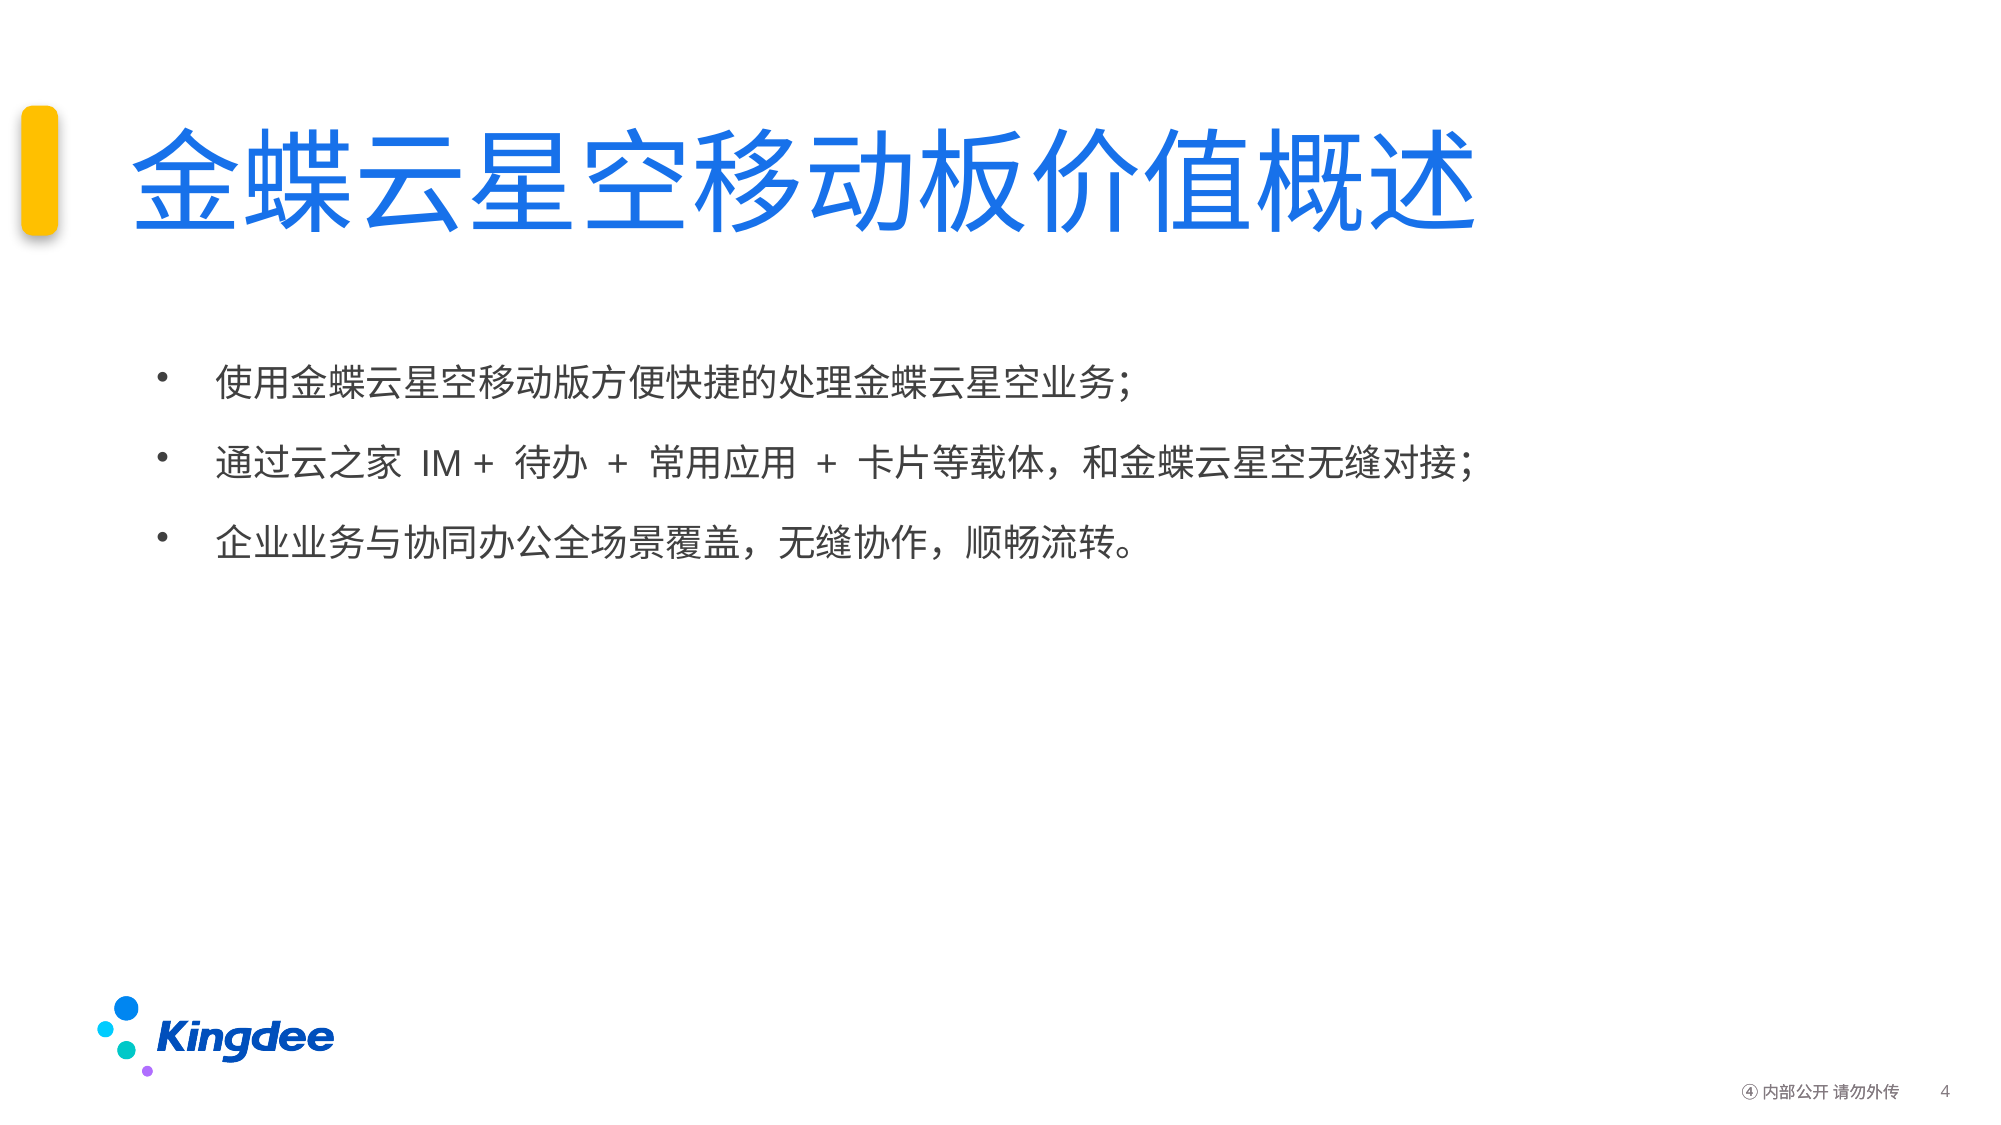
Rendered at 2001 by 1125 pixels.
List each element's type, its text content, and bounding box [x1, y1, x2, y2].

text_box 金蝶云星空移动板价值概述 [114, 96, 1879, 262]
text_box 使用金蝶云星空移动版方便快捷的处理金蝶云星空业务； 通过云之家 IM + 待办 + 常用应用 + 卡片等载体，和金蝶云星空无缝对接； 企业业务与协同办公全场景覆盖，无缝协作，顺畅流转。 [148, 328, 1804, 572]
text_box [23, 107, 57, 234]
picture [97, 995, 334, 1077]
